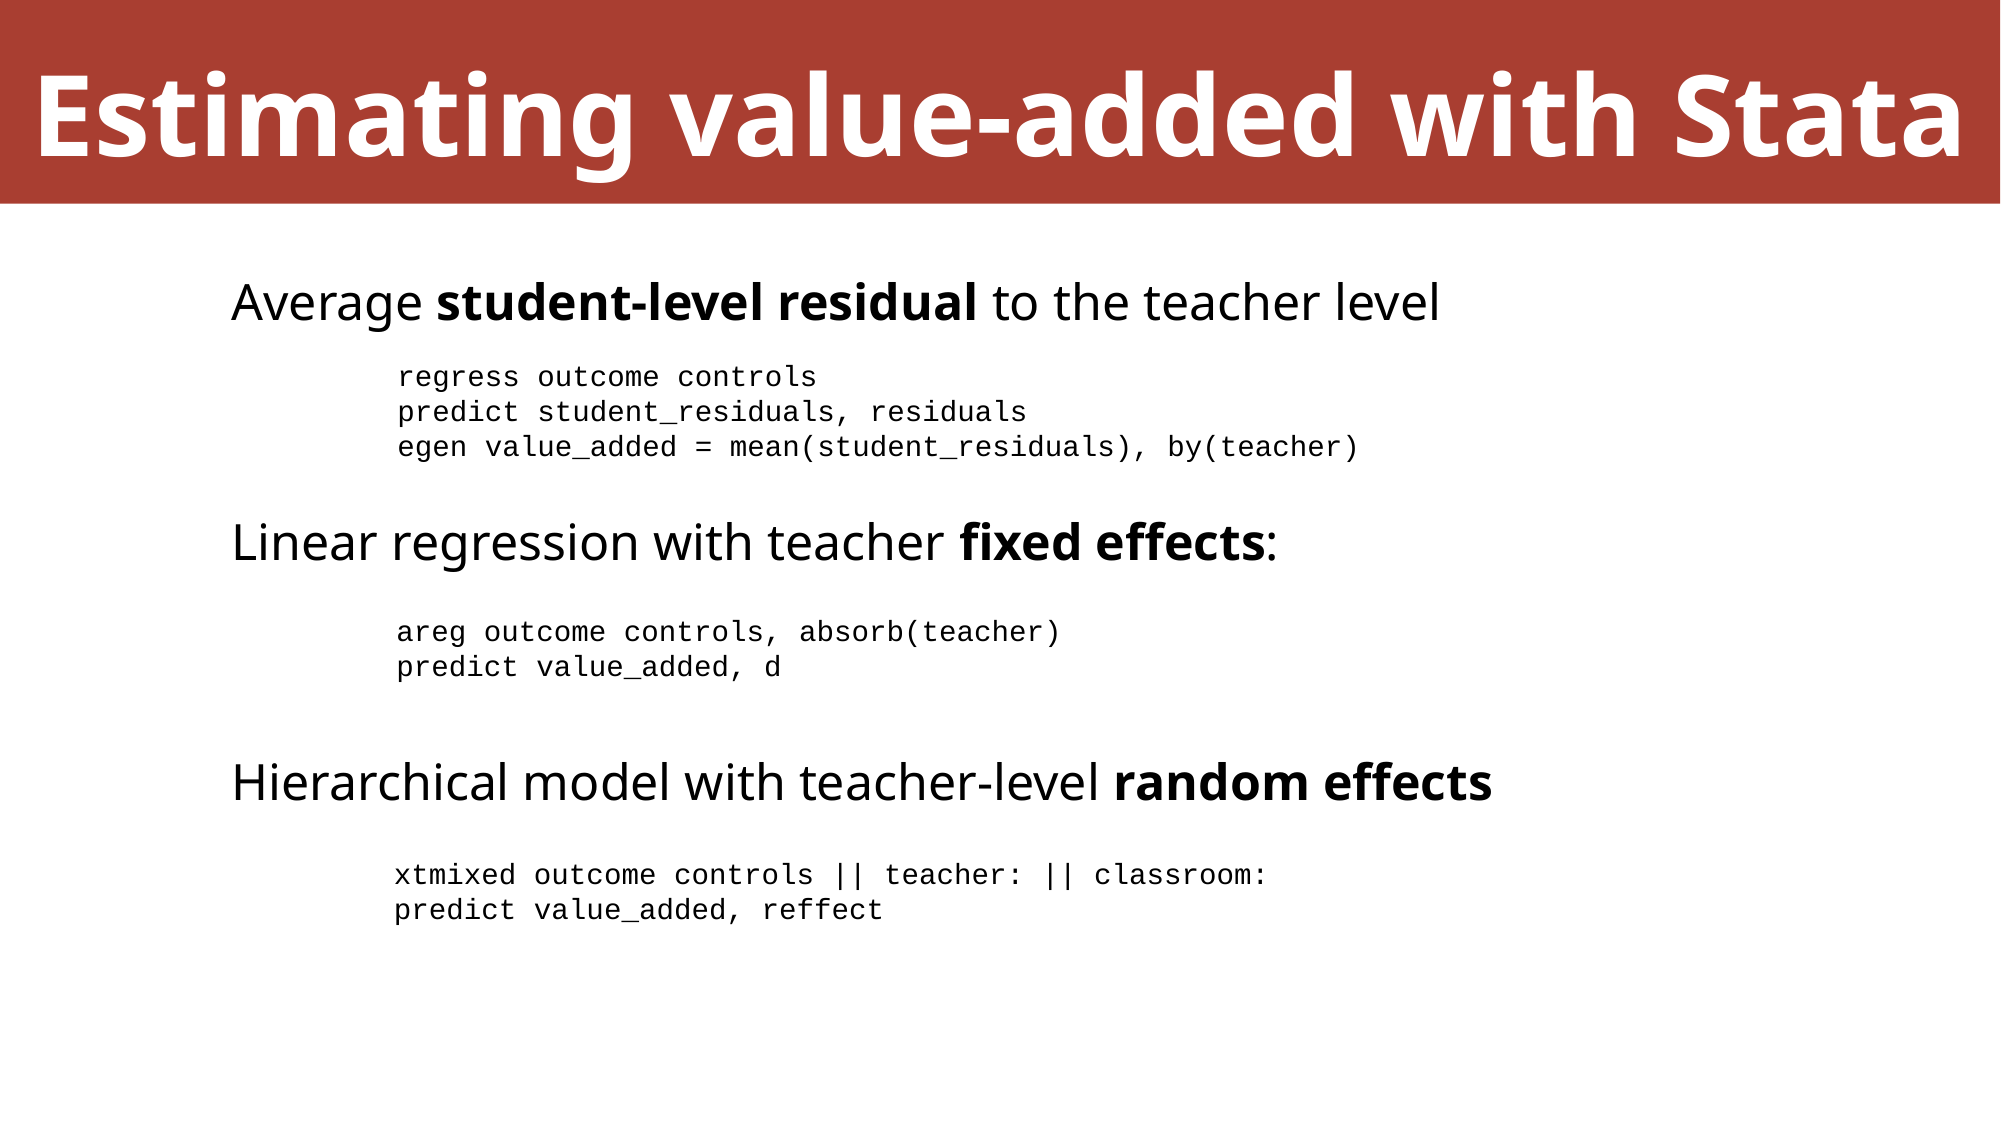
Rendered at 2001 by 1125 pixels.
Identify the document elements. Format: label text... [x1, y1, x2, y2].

text_box regress outcome controls predict student_residuals, residuals egen value_added = mean(student_residuals), by(teacher) [382, 349, 1375, 470]
text_box areg outcome controls, absorb(teacher) predict value_added, d [381, 604, 1077, 690]
list Average student-level residual to the teacher level Linear regression with teacher fixed effects: Hierarchical model with teacher-level random effects [216, 262, 2000, 1000]
text_box xtmixed outcome controls || teacher: || classroom: predict value_added, reffect [379, 847, 1592, 933]
title Estimating value-added with Stata [0, 0, 2000, 187]
